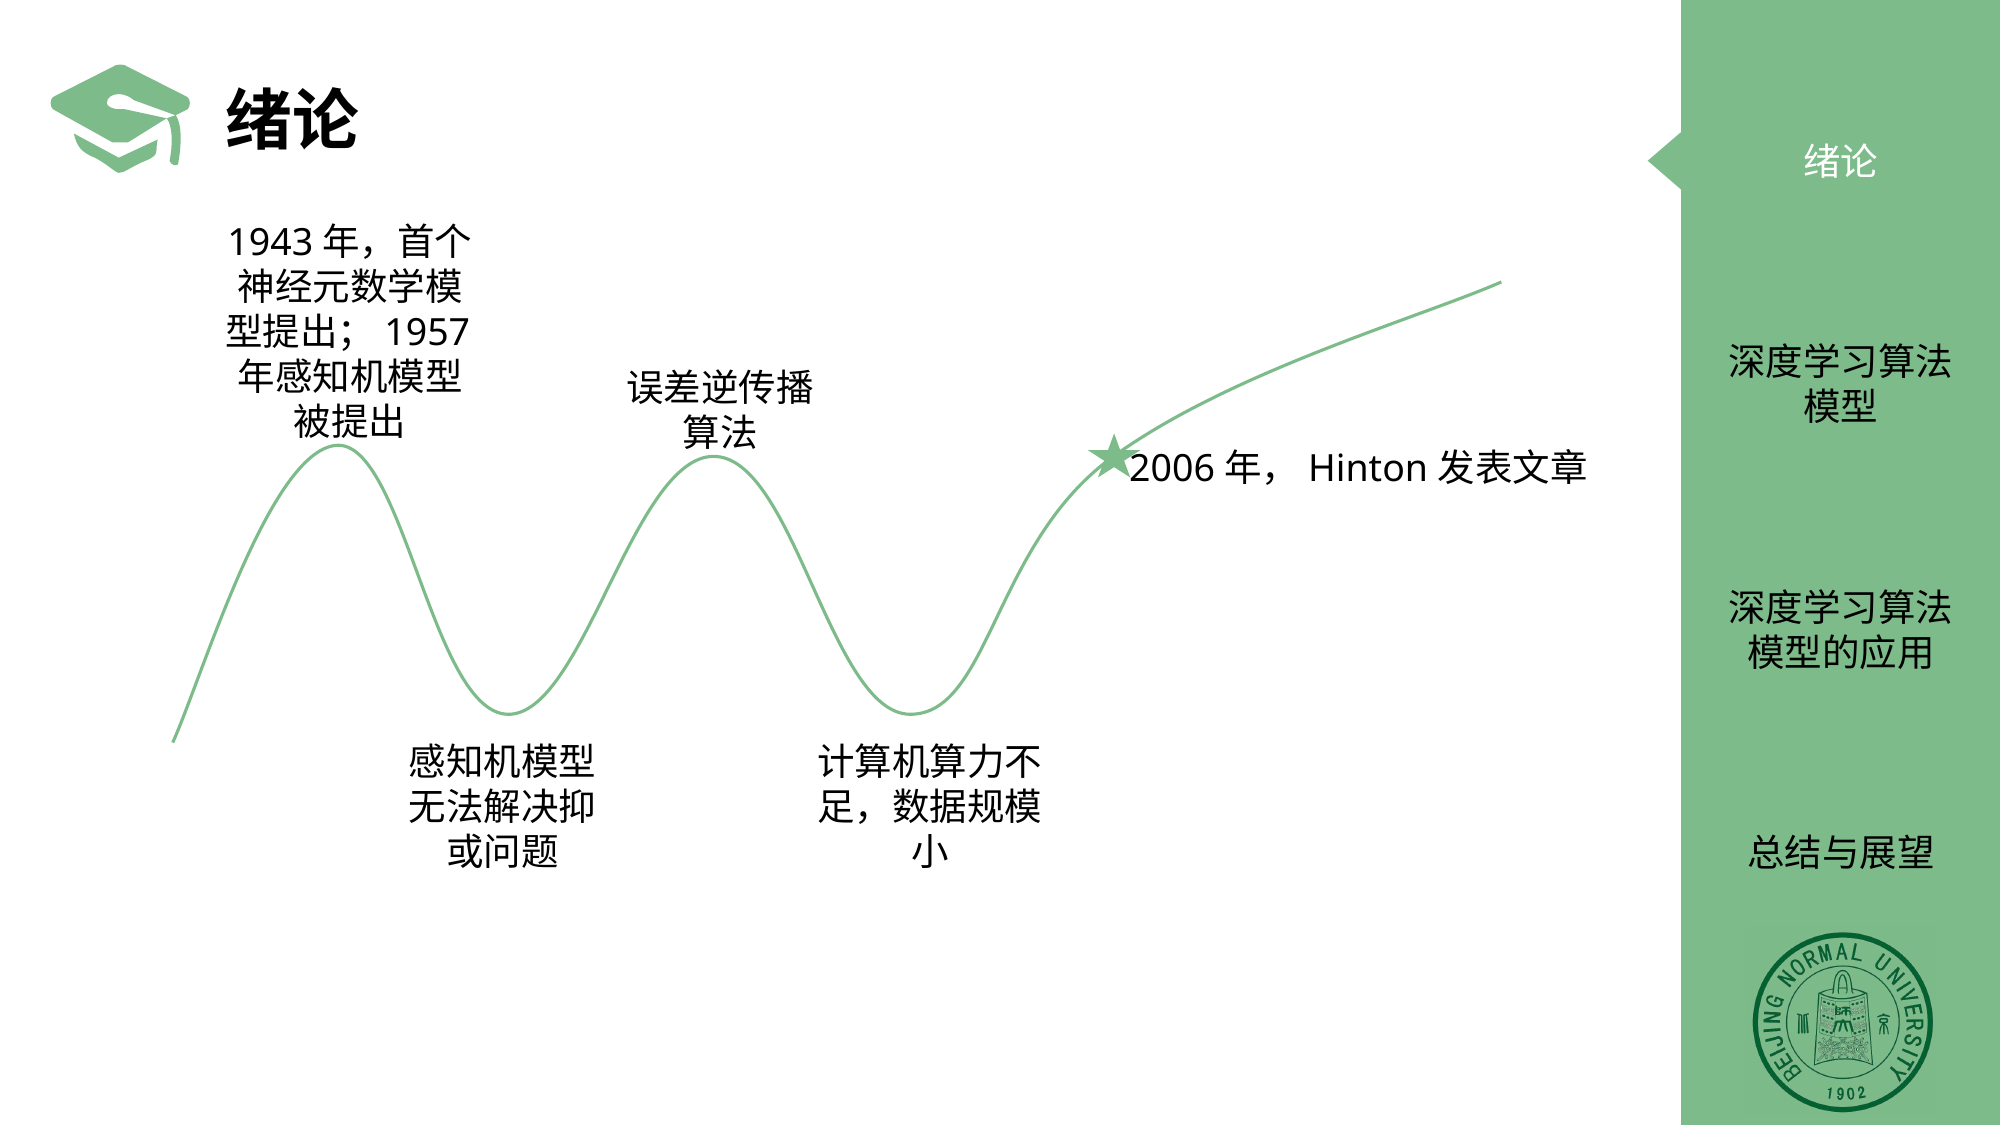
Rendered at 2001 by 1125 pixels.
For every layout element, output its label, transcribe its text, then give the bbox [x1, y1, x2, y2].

text_box 1943年，首个神经元数学模型提出；1957年感知机模型被提出 [210, 210, 490, 451]
text_box [72, 131, 160, 174]
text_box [1649, 0, 2000, 1125]
text_box 2006年，Hinton发表文章 [1114, 436, 1603, 497]
text_box 绪论 [210, 70, 374, 165]
text_box [1087, 433, 1116, 478]
text_box 感知机模型无法解决抑或问题 [389, 730, 616, 881]
text_box 误差逆传播算法 [605, 356, 836, 462]
text_box [171, 280, 1502, 744]
text_box [49, 63, 191, 167]
text_box 计算机算力不足，数据规模小 [789, 730, 1070, 881]
